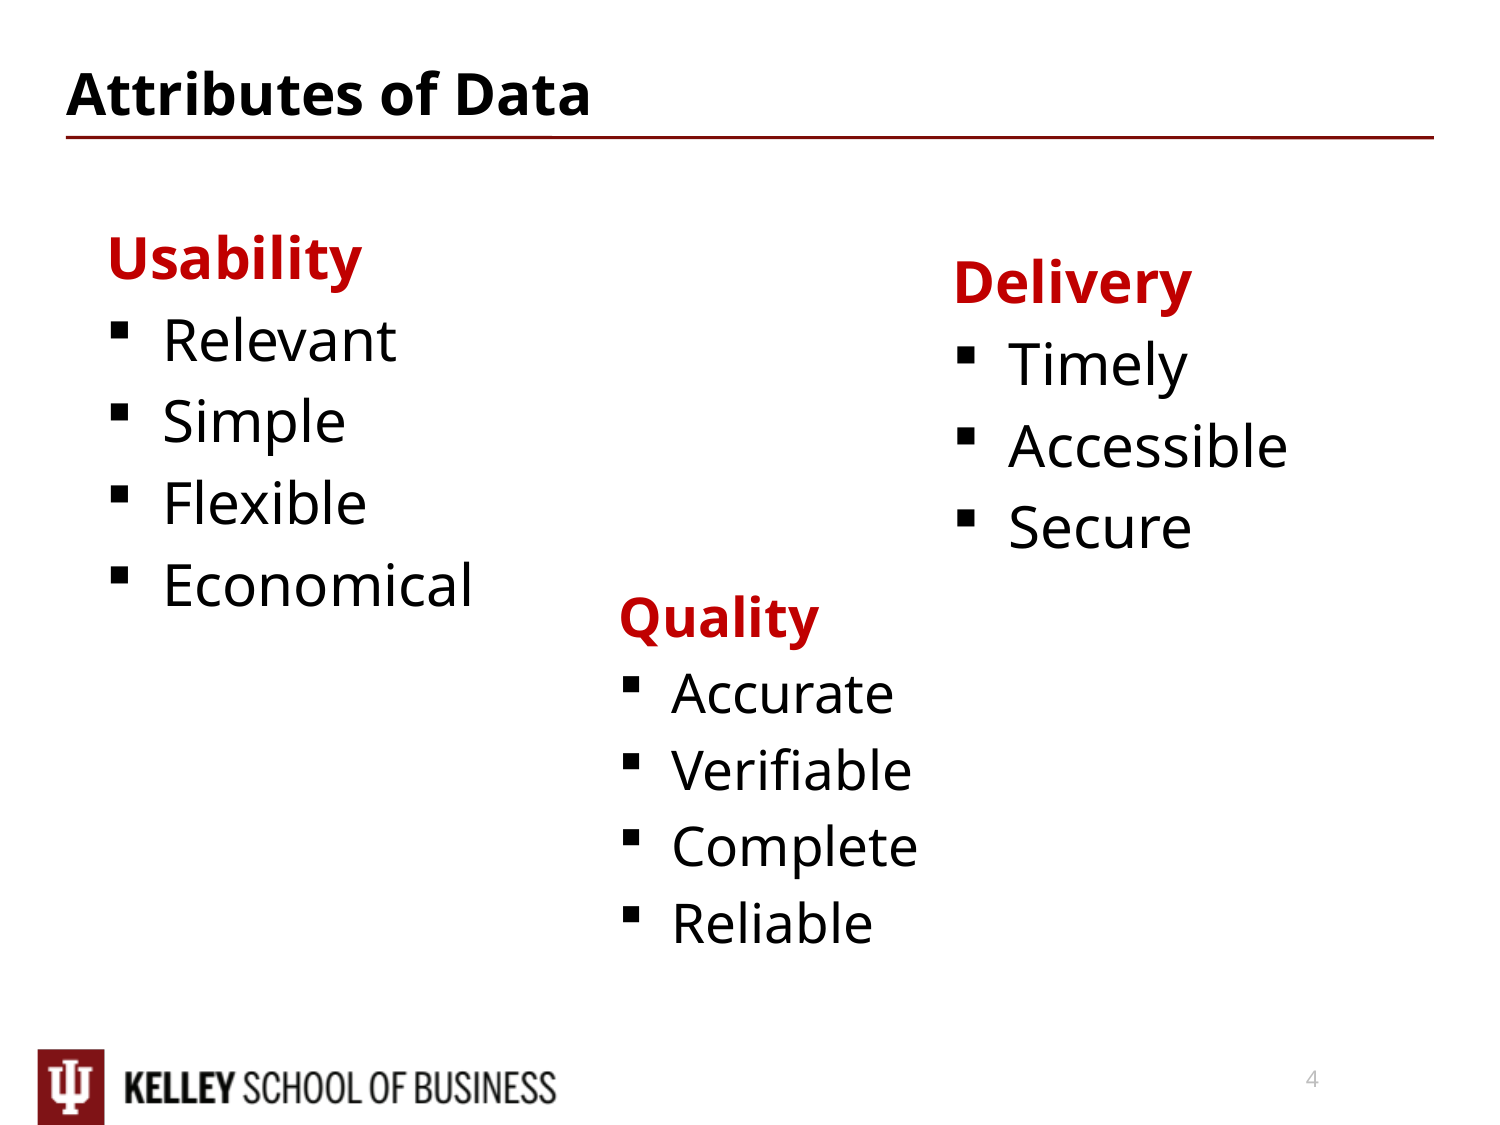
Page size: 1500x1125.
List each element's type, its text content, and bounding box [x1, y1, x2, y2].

slide_number 4 [1137, 1050, 1488, 1110]
text_box Usability Relevant Simple Flexible Economical [91, 214, 613, 650]
title Attributes of Data [66, 83, 1434, 135]
list Delivery Timely Accessible Secure [937, 238, 1459, 626]
text_box Quality Accurate Verifiable Complete Reliable [603, 574, 1125, 963]
